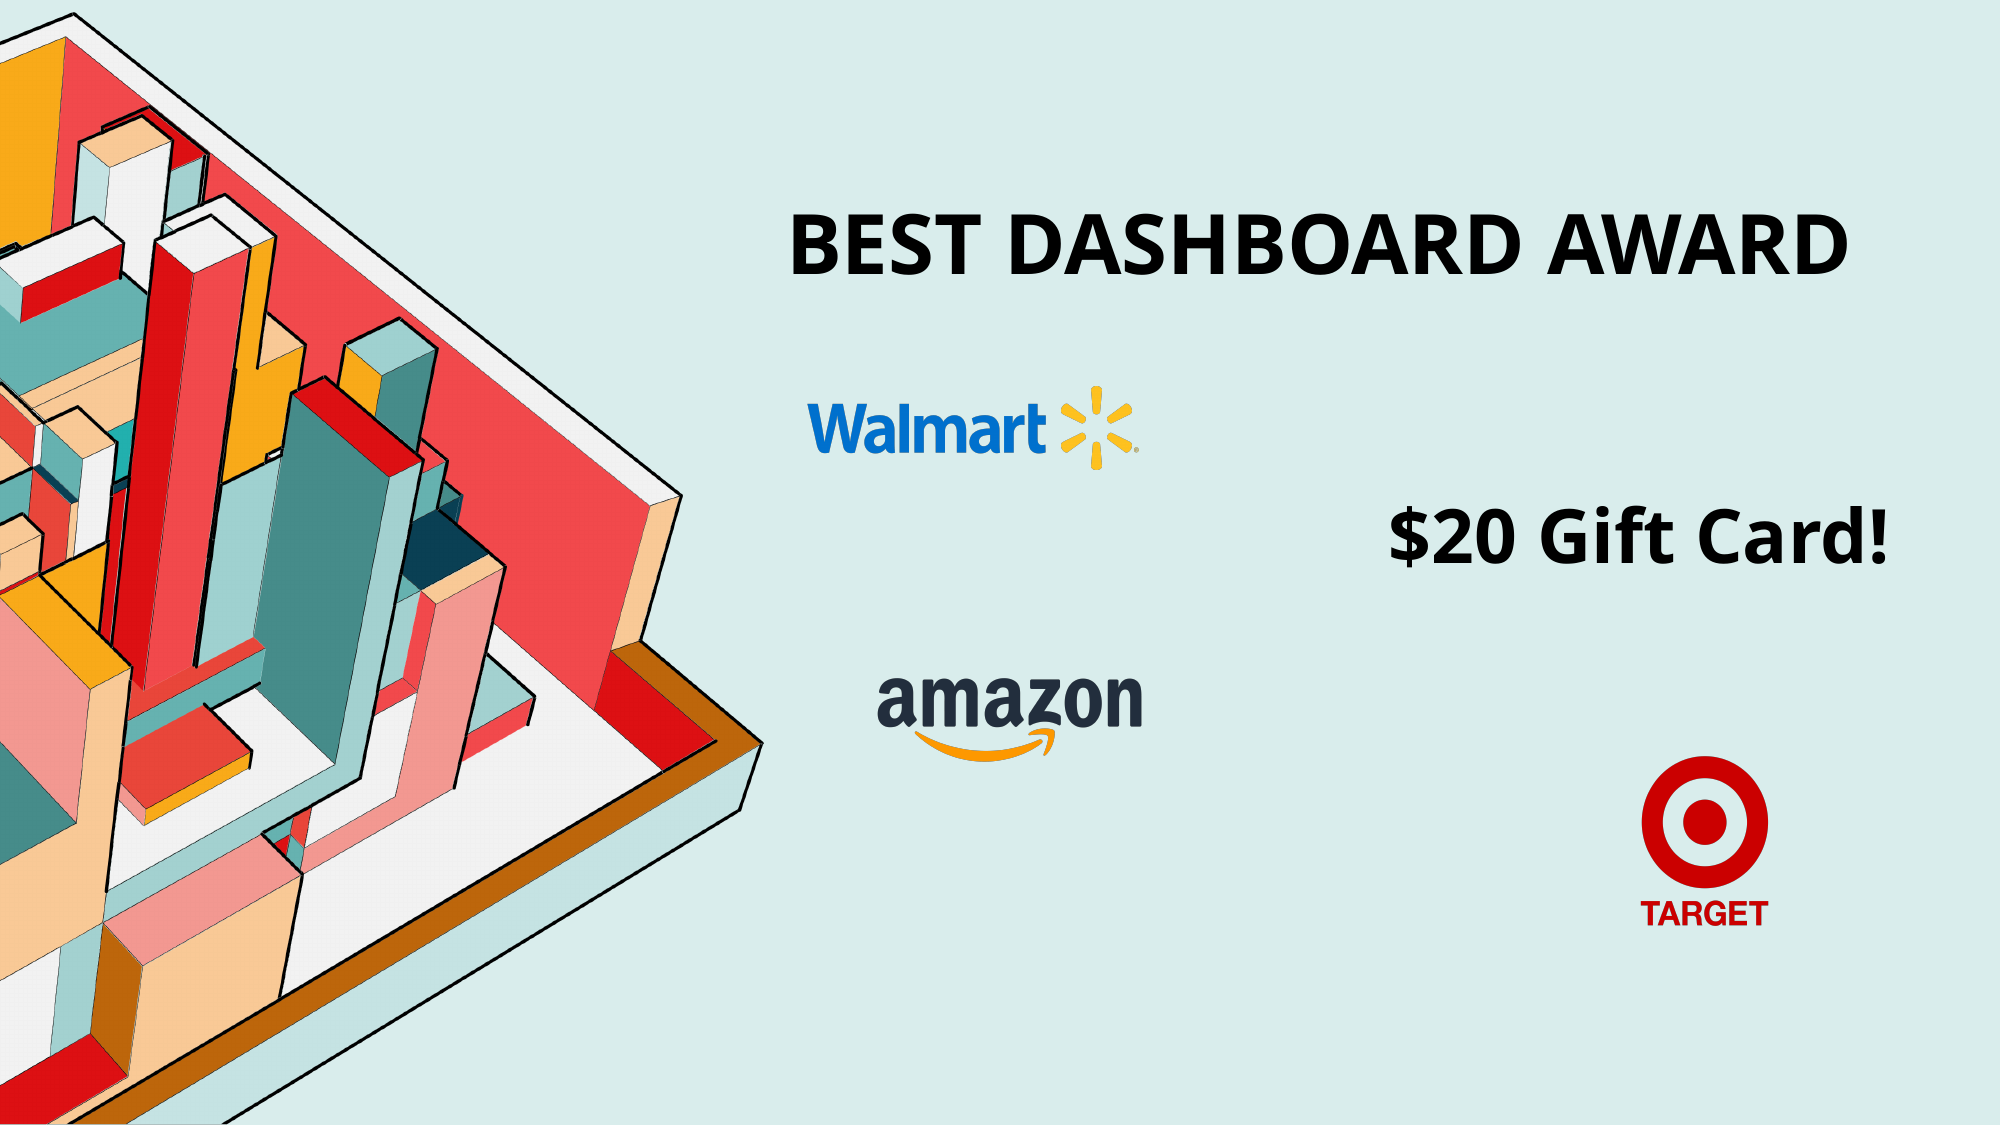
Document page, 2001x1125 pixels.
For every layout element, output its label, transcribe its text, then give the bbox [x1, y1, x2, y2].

title Best dashboard award [771, 72, 2000, 300]
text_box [807, 386, 1775, 939]
text_box $20 Gift Card! [1775, 480, 2000, 586]
picture [0, 0, 765, 1125]
